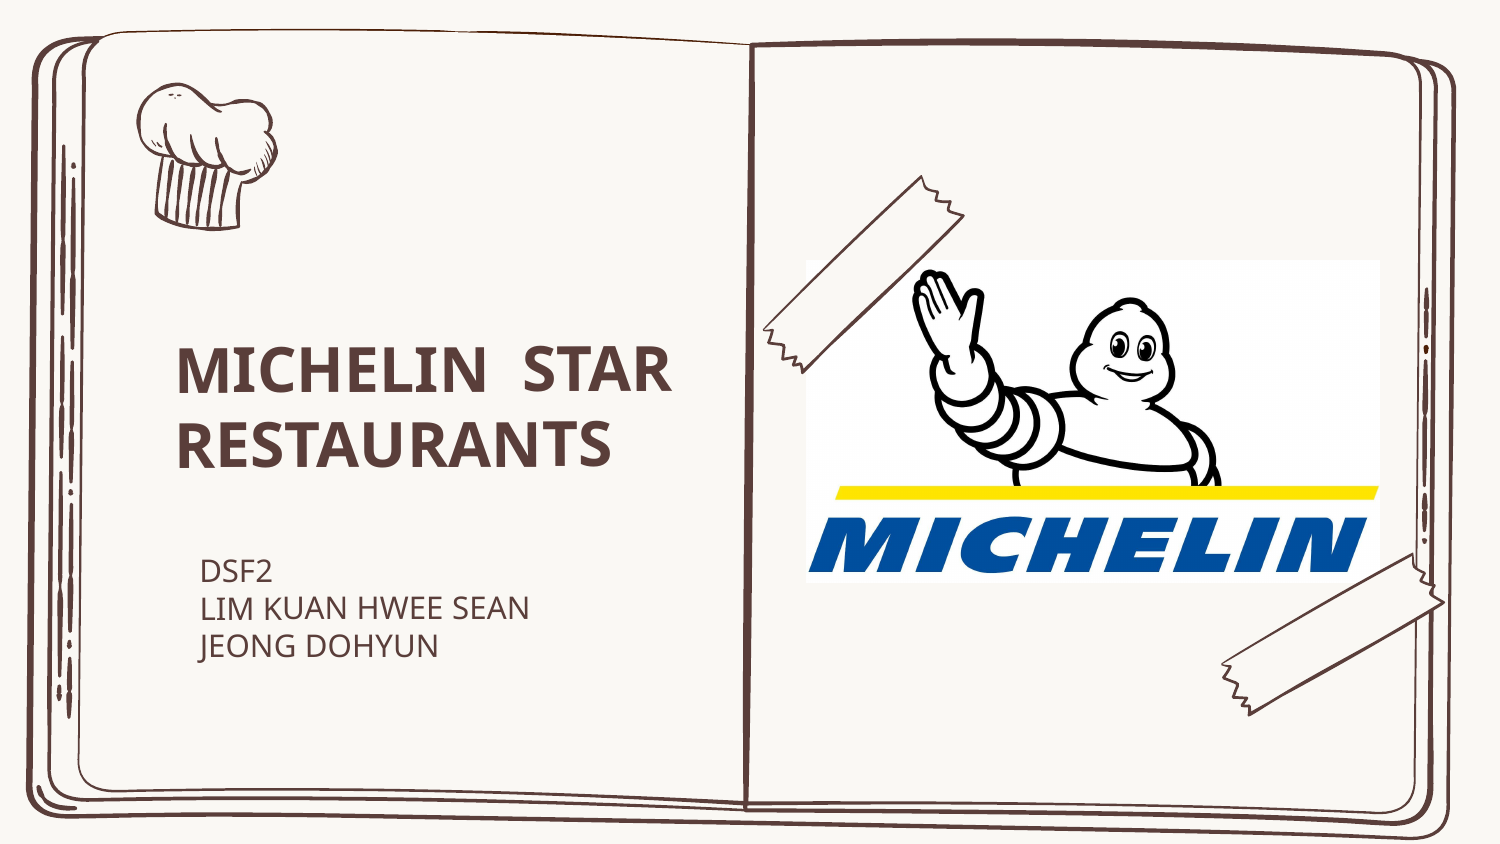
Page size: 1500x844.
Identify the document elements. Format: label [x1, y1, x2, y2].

text_box [1210, 594, 1449, 676]
text_box [17, 23, 1466, 844]
picture [806, 260, 1381, 584]
text_box [742, 234, 981, 316]
text_box [136, 82, 279, 232]
